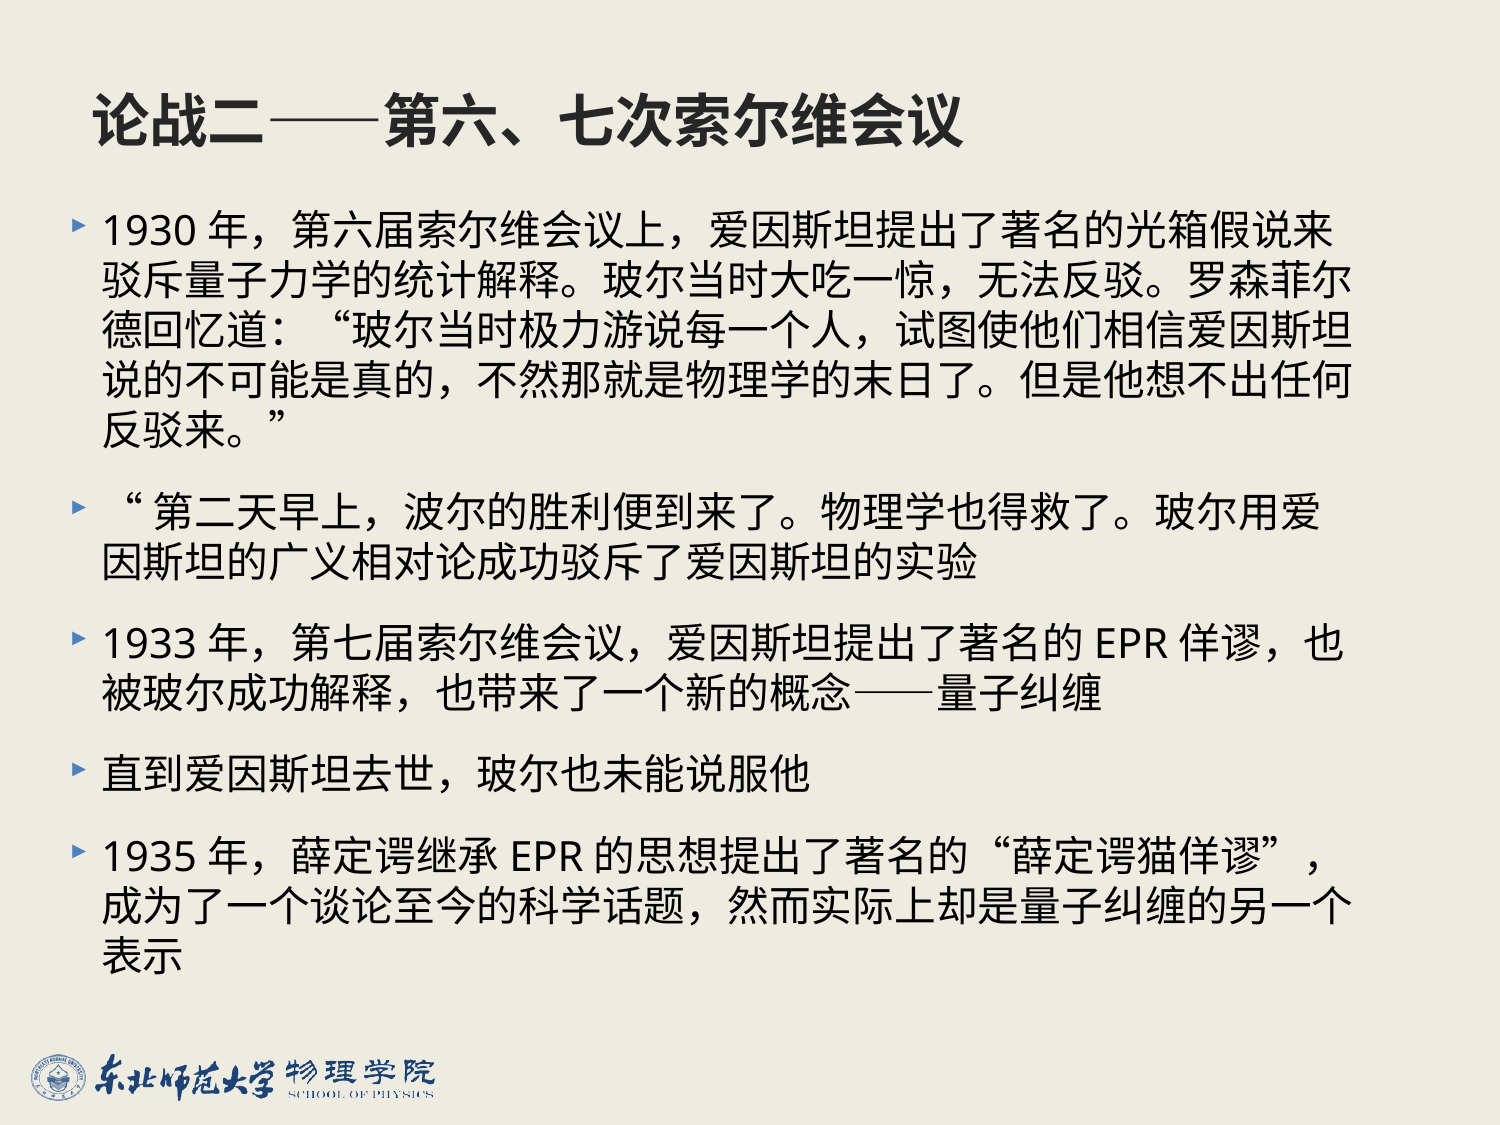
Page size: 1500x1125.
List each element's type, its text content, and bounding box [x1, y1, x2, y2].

title 论战二——第六、七次索尔维会议 [76, 42, 1158, 197]
list 1930年，第六届索尔维会议上，爱因斯坦提出了著名的光箱假说来驳斥量子力学的统计解释。玻尔当时大吃一惊，无法反驳。罗森菲尔德回忆道：“玻尔当时极力游说每一个人，试图使他们相信爱因斯坦说的不可能是真的，不然那就是物理学的末日了。但是他想不出任何反驳来。” “第二天早上，波尔的胜利便到来了。物理学也得救了。玻尔用爱因斯坦的广义相对论成功驳斥了爱因斯坦的实验 1933年，第七届索尔维会议，爱因斯坦提出了著名的EPR佯谬，也被玻尔成功解释，也带来了一个新的概念——量子纠缠 直到爱因斯坦去世，玻尔也未能说服他 1935年，薛定谔继承EPR的思想提出了著名的“薛定谔猫佯谬”，成为了一个谈论至今的科学话题，然而实际上却是量子纠缠的另一个表示 [41, 196, 1376, 1102]
picture [20, 1054, 41, 1101]
